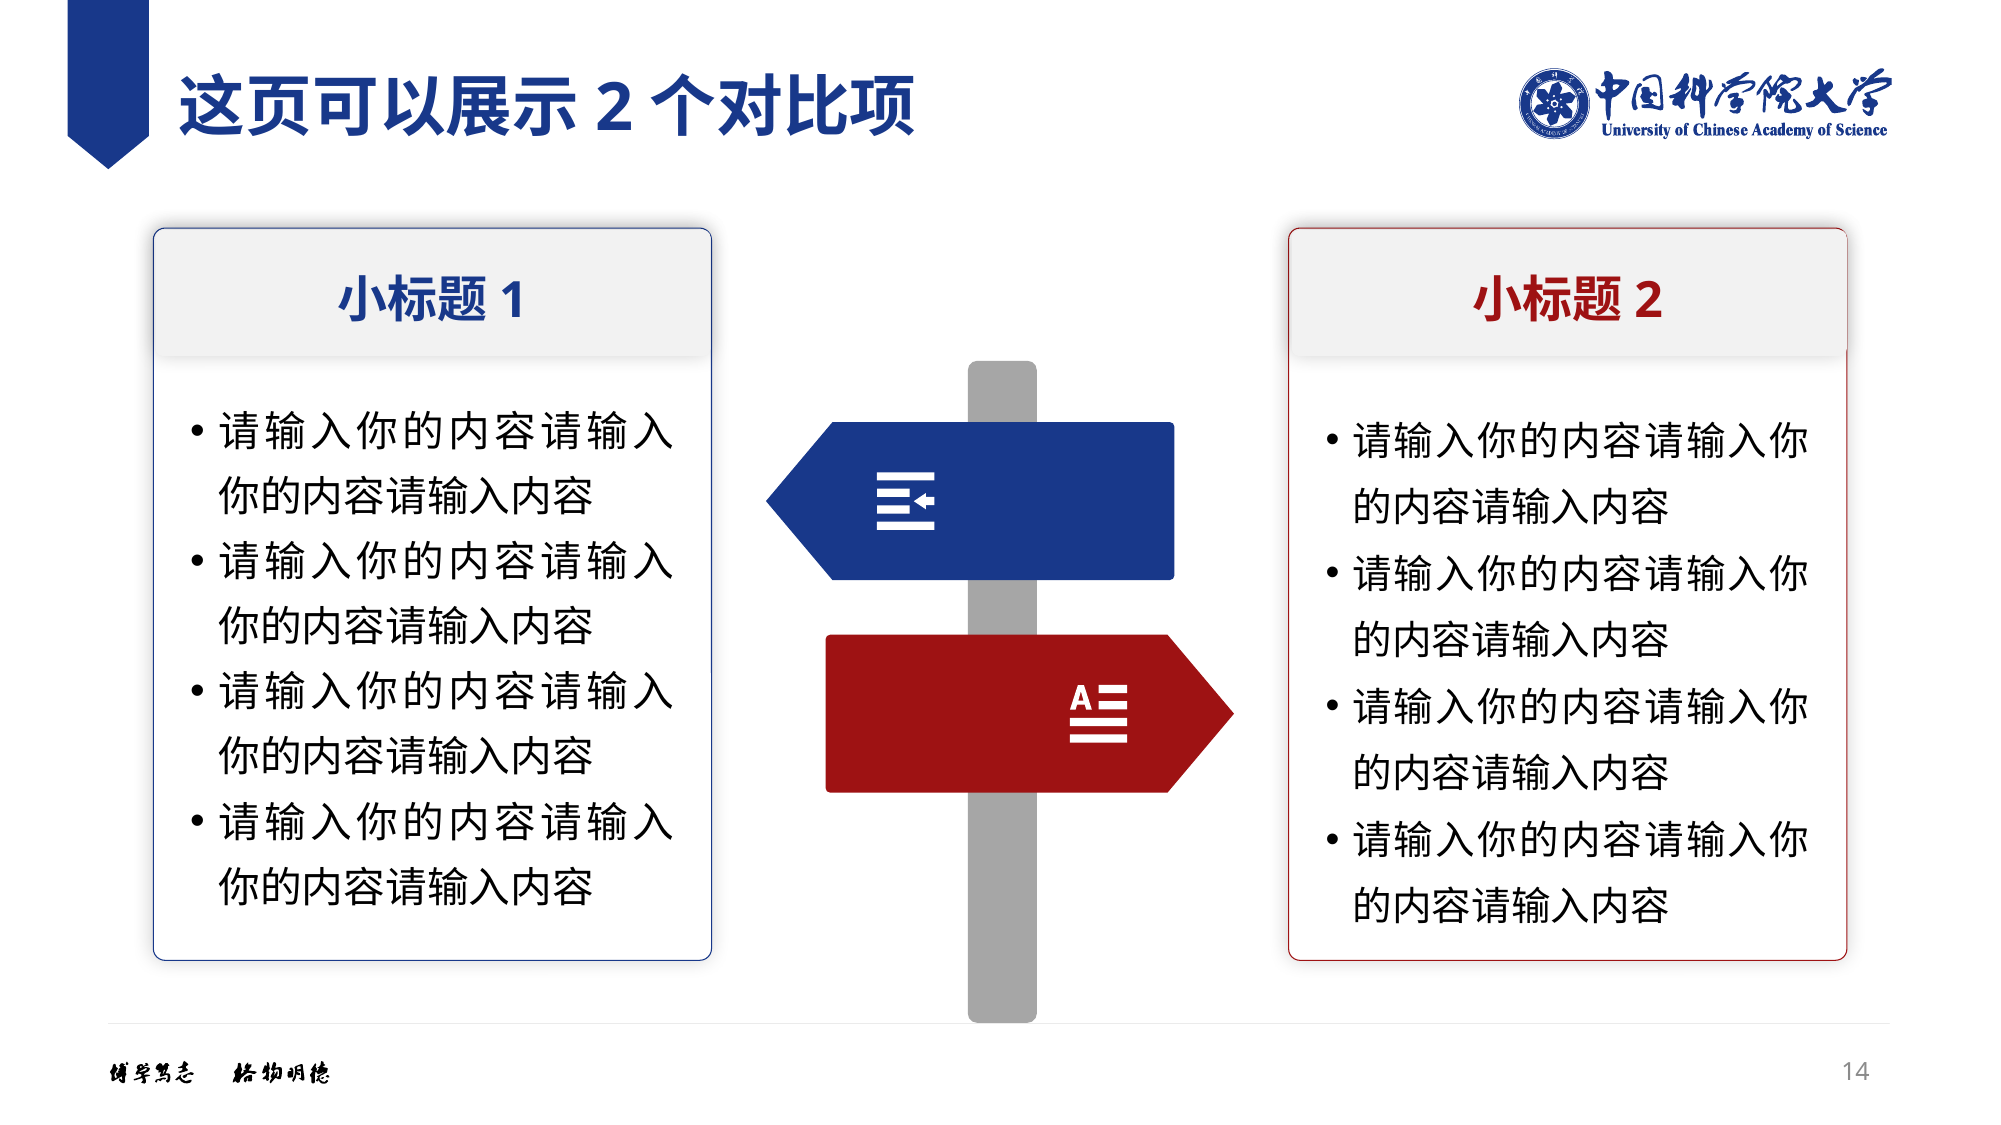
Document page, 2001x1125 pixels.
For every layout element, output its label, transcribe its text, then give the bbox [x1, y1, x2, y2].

text_box [1290, 228, 1848, 358]
text_box [154, 228, 712, 358]
text_box 小标题1 [197, 236, 668, 342]
slide_number 14 [1434, 1042, 1885, 1103]
text_box 小标题2 [1340, 236, 1796, 342]
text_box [765, 360, 1234, 1023]
text_box 请输入你的内容请输入你的内容请输入内容 请输入你的内容请输入你的内容请输入内容 请输入你的内容请输入你的内容请输入内容 请输入你的内容请输入你的内容请输入内容 [190, 382, 675, 935]
title 这页可以展示2个对比项 [178, 39, 1519, 169]
text_box [1287, 358, 1848, 962]
text_box 请输入你的内容请输入你的内容请输入内容 请输入你的内容请输入你的内容请输入内容 请输入你的内容请输入你的内容请输入内容 请输入你的内容请输入你的内容请输入内容 [1325, 388, 1810, 942]
text_box [152, 358, 713, 962]
